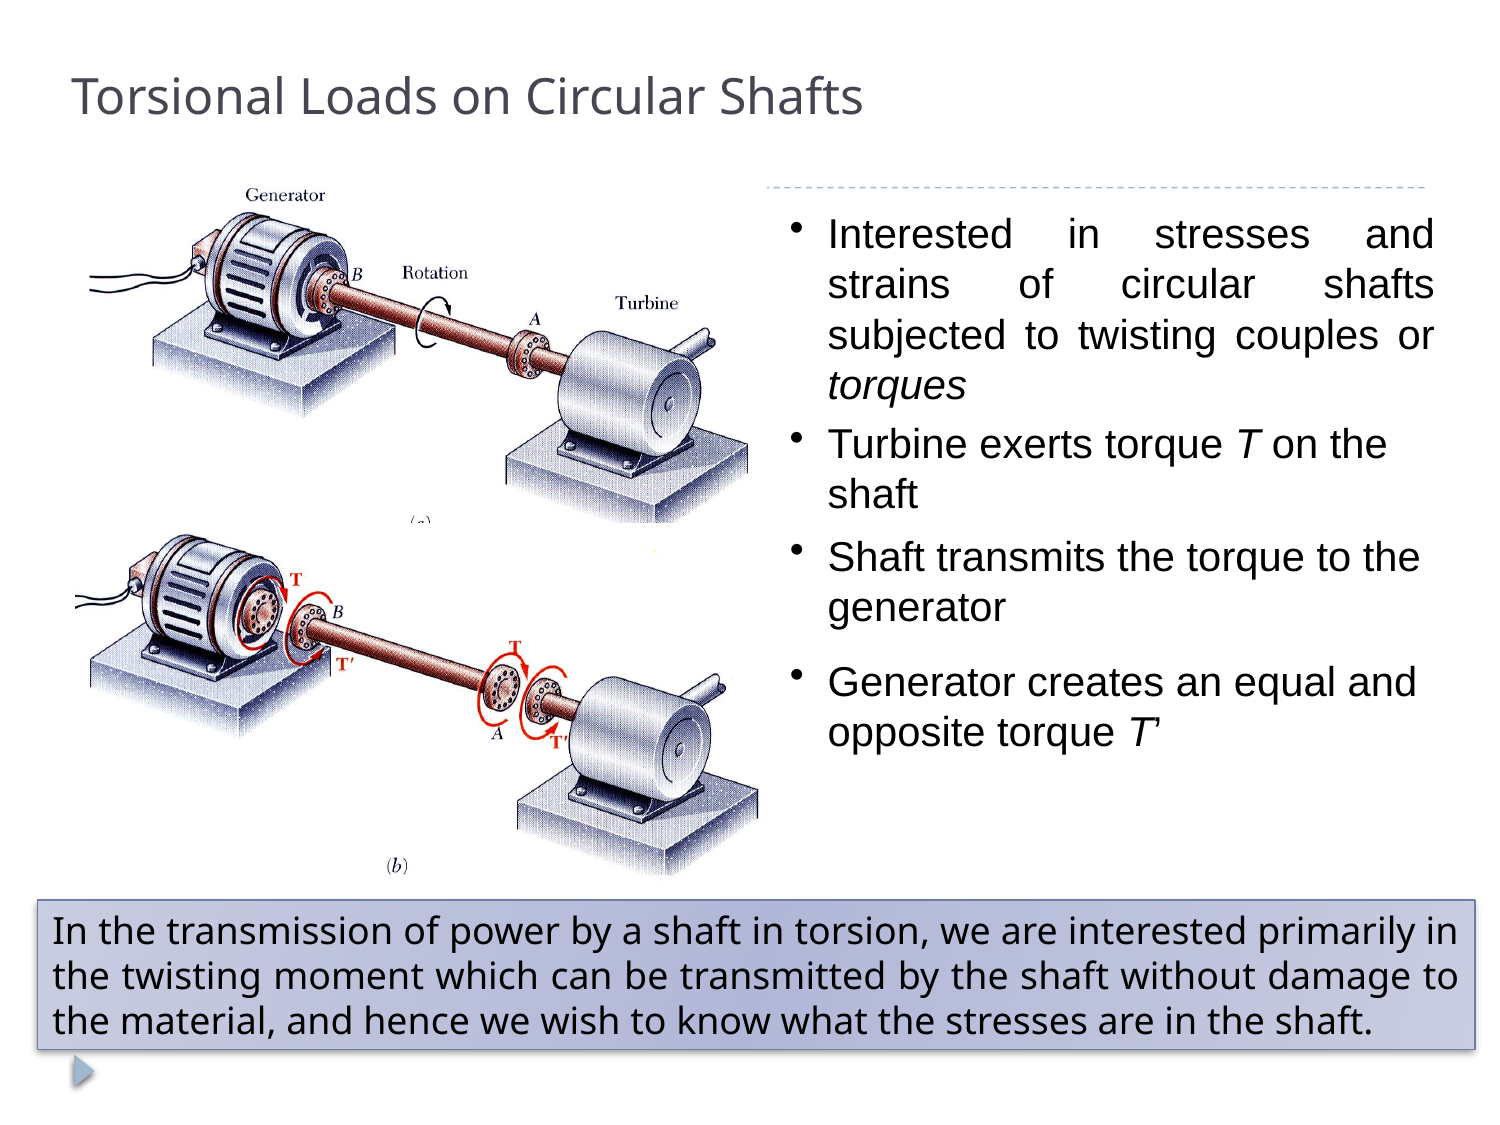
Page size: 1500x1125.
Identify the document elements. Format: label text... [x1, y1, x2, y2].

text_box Interested in stresses and strains of circular shafts subjected to twisting couples or torques [774, 199, 1450, 409]
text_box Shaft transmits the torque to the generator [774, 522, 1475, 638]
text_box Generator creates an equal and opposite torque T’ [774, 647, 1475, 763]
title Torsional Loads on Circular Shafts [56, 56, 1482, 132]
text_box Turbine exerts torque T on the shaft [774, 409, 1463, 525]
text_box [75, 166, 767, 885]
text_box In the transmission of power by a shaft in torsion, we are interested primarily in the twisting moment which can be transmitted by the shaft without damage to the material, and hence we wish to know what the stresses are in the shaft. [37, 899, 1476, 1050]
